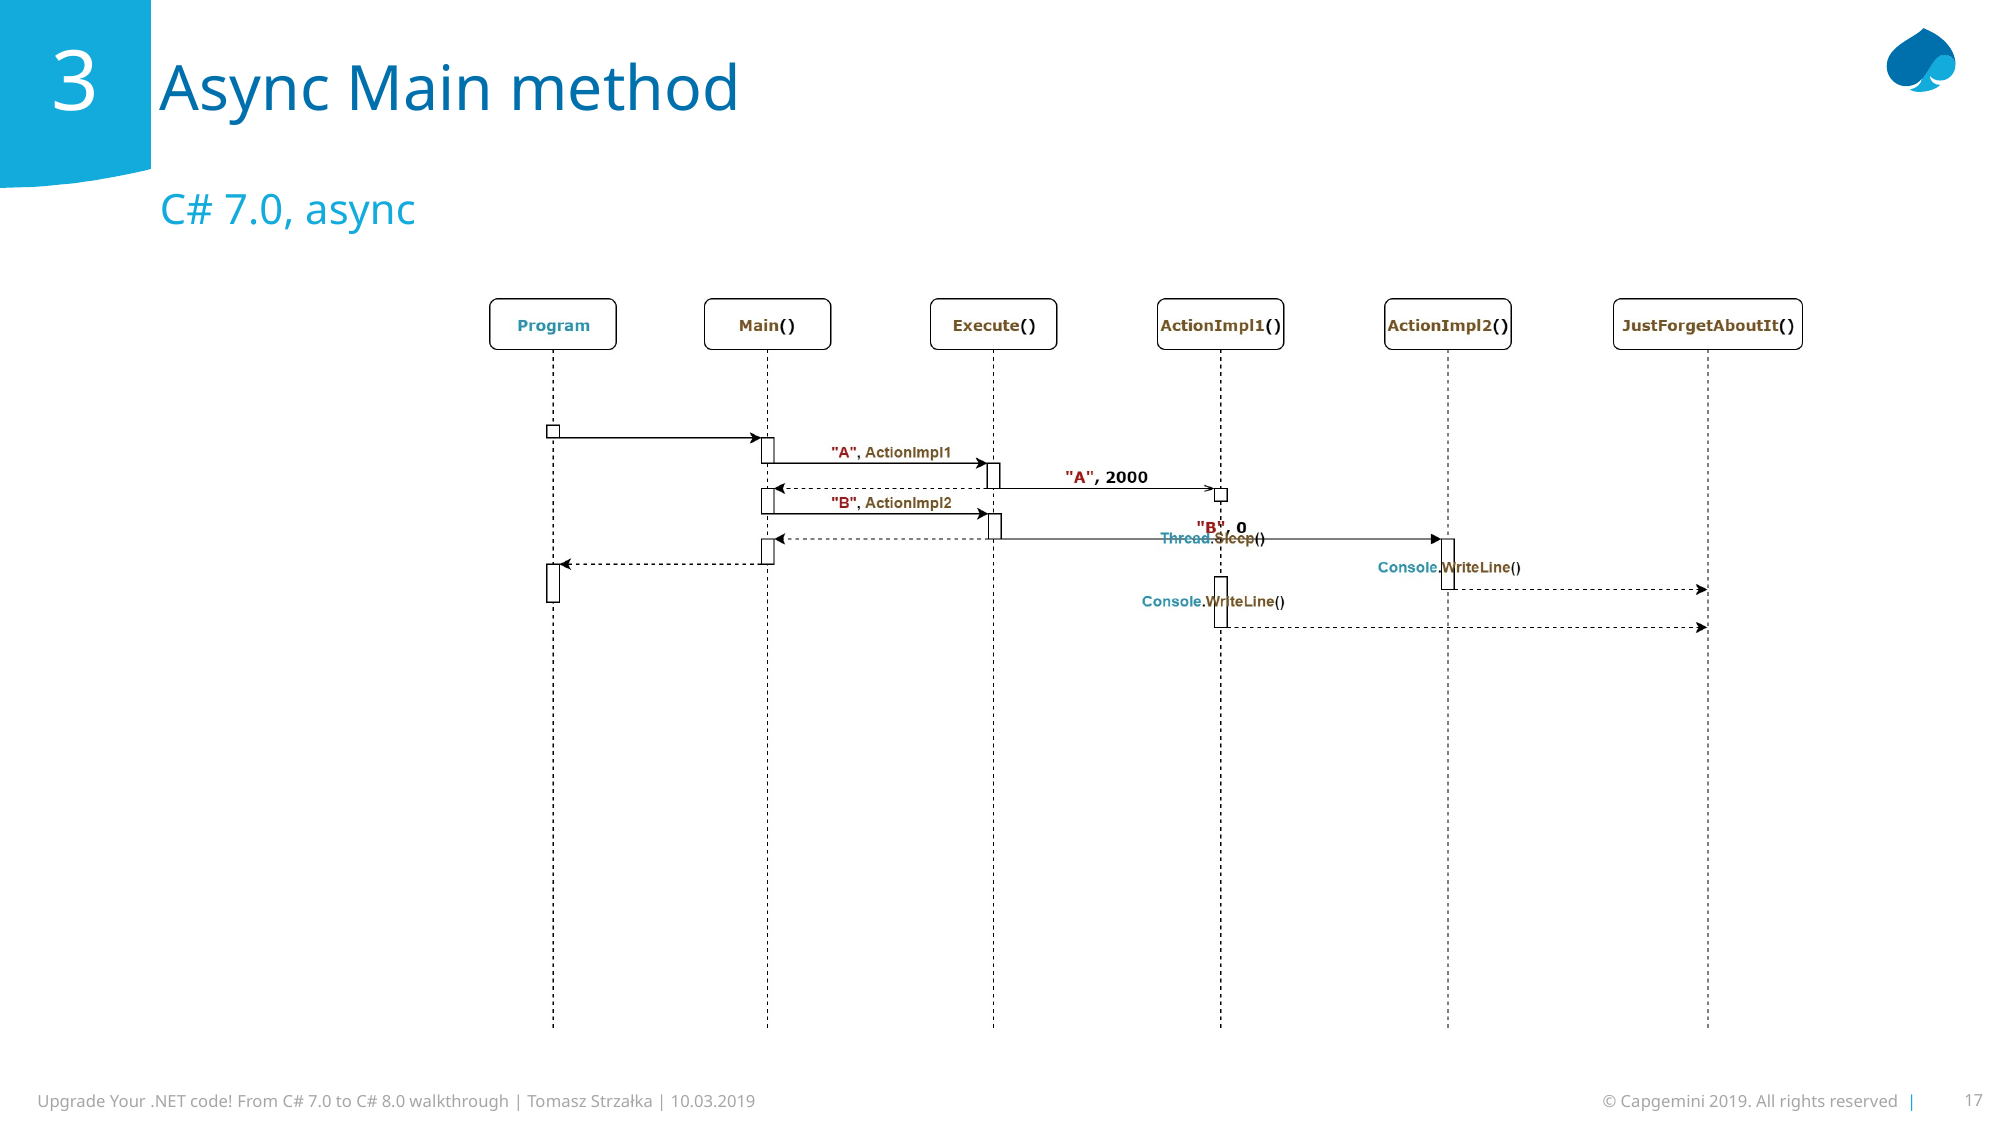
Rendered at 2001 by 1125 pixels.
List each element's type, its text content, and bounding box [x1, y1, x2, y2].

picture [489, 298, 1803, 1032]
title Async Main method [159, 0, 1863, 182]
list C# 7.0, async [159, 188, 1955, 272]
list 3 [0, 7, 150, 158]
